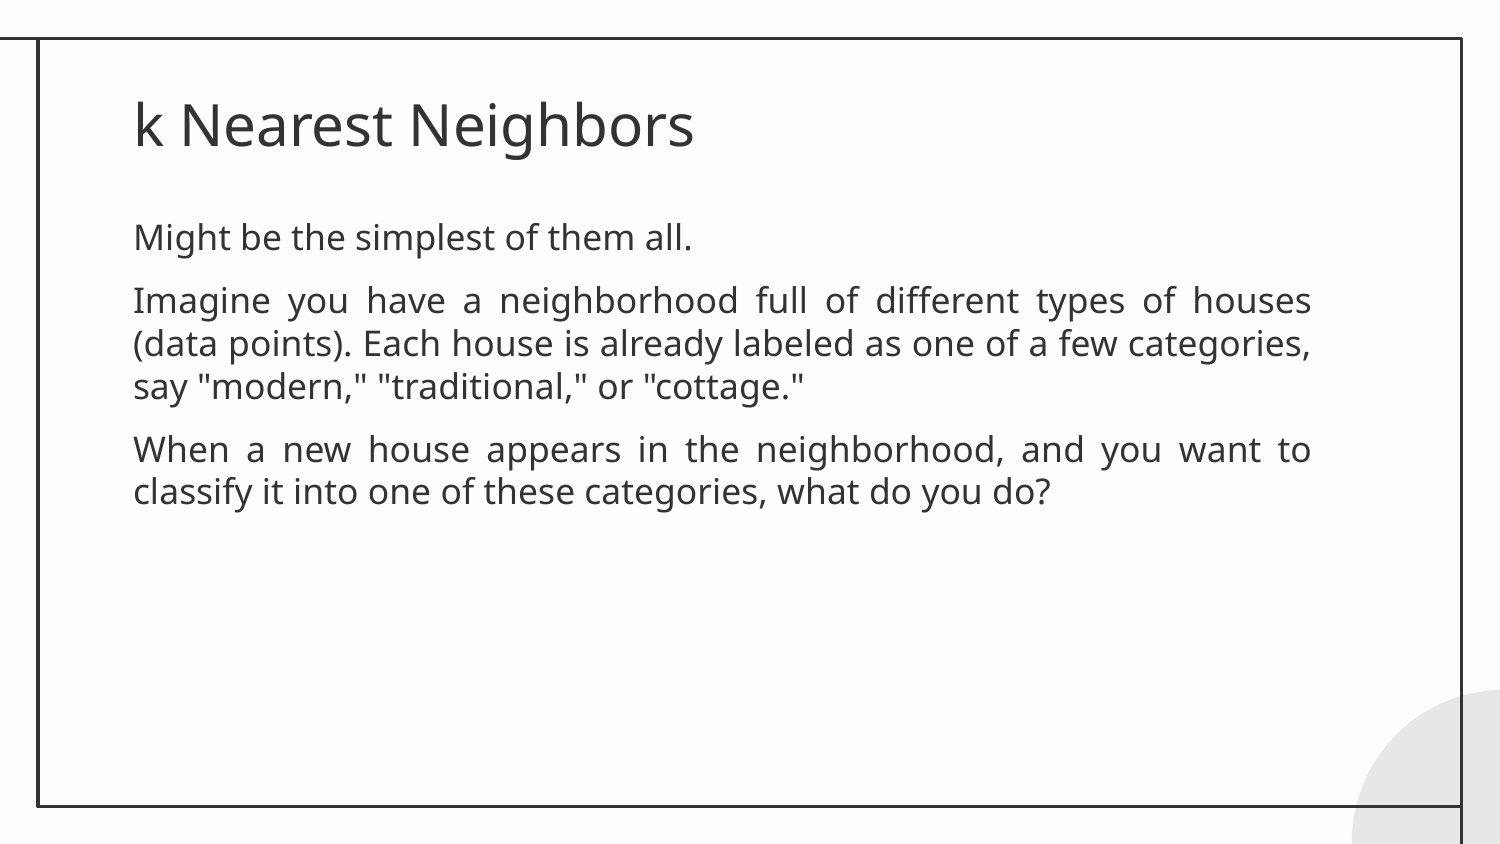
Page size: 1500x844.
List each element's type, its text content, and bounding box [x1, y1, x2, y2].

title k Nearest Neighbors [118, 72, 1382, 167]
subtitle Might be the simplest of them all. Imagine you have a neighborhood full of different types of houses (data points). Each house is already labeled as one of a few categories, say "modern," "traditional," or "cottage." When a new house appears in the neighborhood, and you want to classify it into one of these categories, what do you do? [118, 200, 1328, 592]
